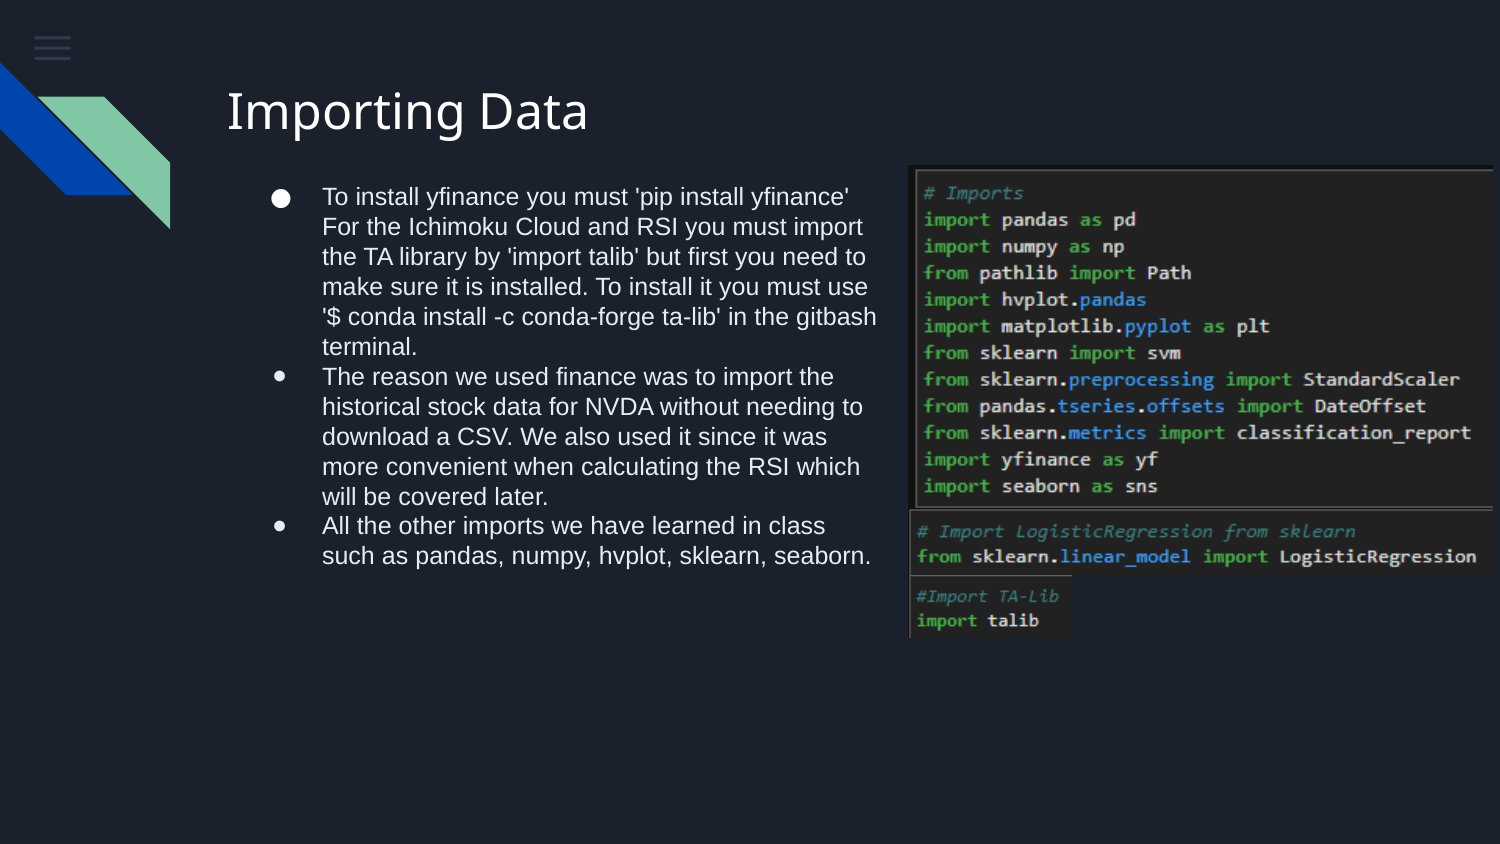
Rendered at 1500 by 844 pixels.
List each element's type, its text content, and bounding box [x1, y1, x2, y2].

picture [908, 165, 1494, 638]
text_box To install yfinance you must 'pip install yfinance' For the Ichimoku Cloud and RSI you must import the TA library by 'import talib' but first you need to make sure it is installed. To install it you must use '$ conda install -c conda-forge ta-lib' in the gitbash terminal. The reason we used finance was to import the historical stock data for NVDA without needing to download a CSV. We also used it since it was more convenient when calculating the RSI which will be covered later. All the other imports we have learned in class such as pandas, numpy, hvplot, sklearn, seaborn. [232, 165, 899, 824]
title Importing Data [212, 64, 1368, 215]
